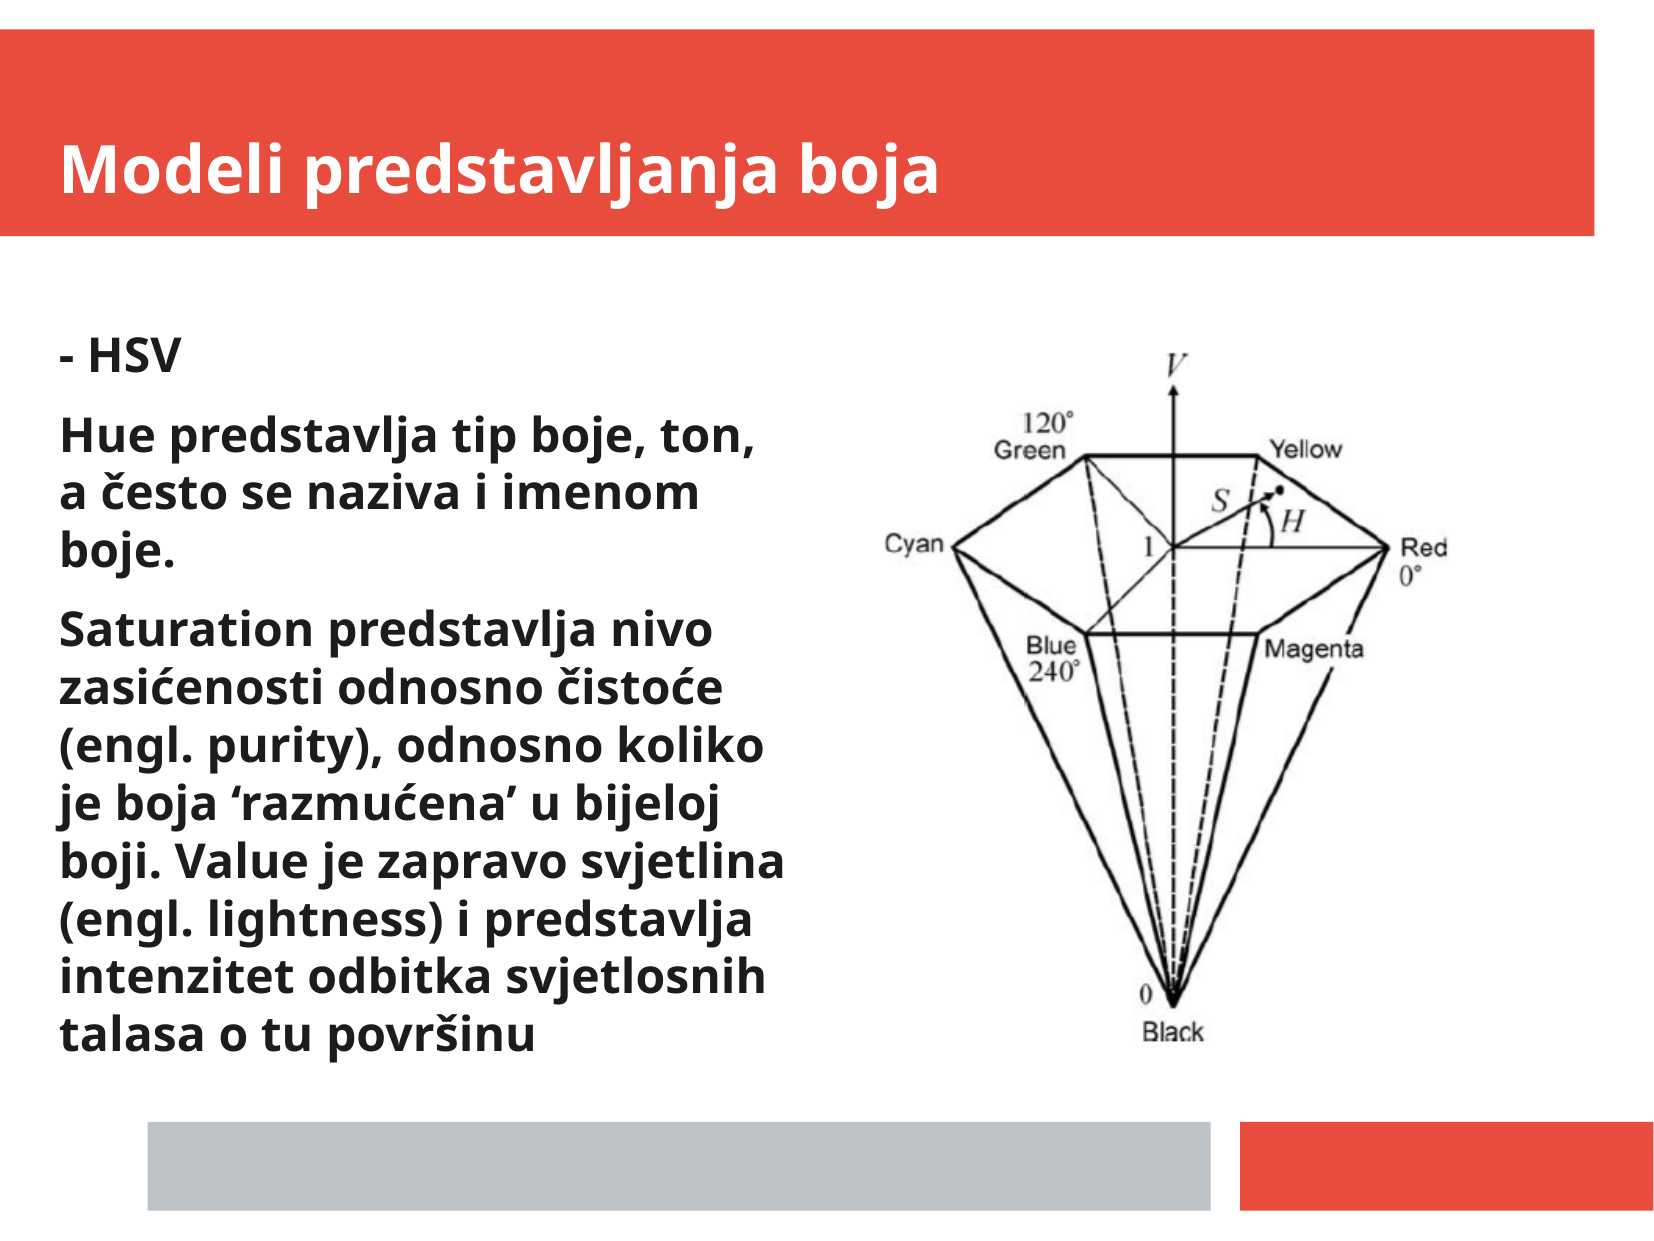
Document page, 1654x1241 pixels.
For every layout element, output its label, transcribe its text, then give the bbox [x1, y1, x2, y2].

text_box - HSV Hue predstavlja tip boje, ton, a često se naziva i imenom boje. Saturation predstavlja nivo zasićenosti odnosno čistoće (engl. purity), odnosno koliko je boja ‘razmućena’ u bijeloj boji. Value je zapravo svjetlina (engl. lightness) i predstavlja intenzitet odbitka svjetlosnih talasa o tu površinu [59, 324, 794, 1093]
picture [829, 333, 1537, 1066]
text_box [830, 324, 1566, 1093]
text_box Modeli predstavljanja boja [58, 58, 1595, 207]
